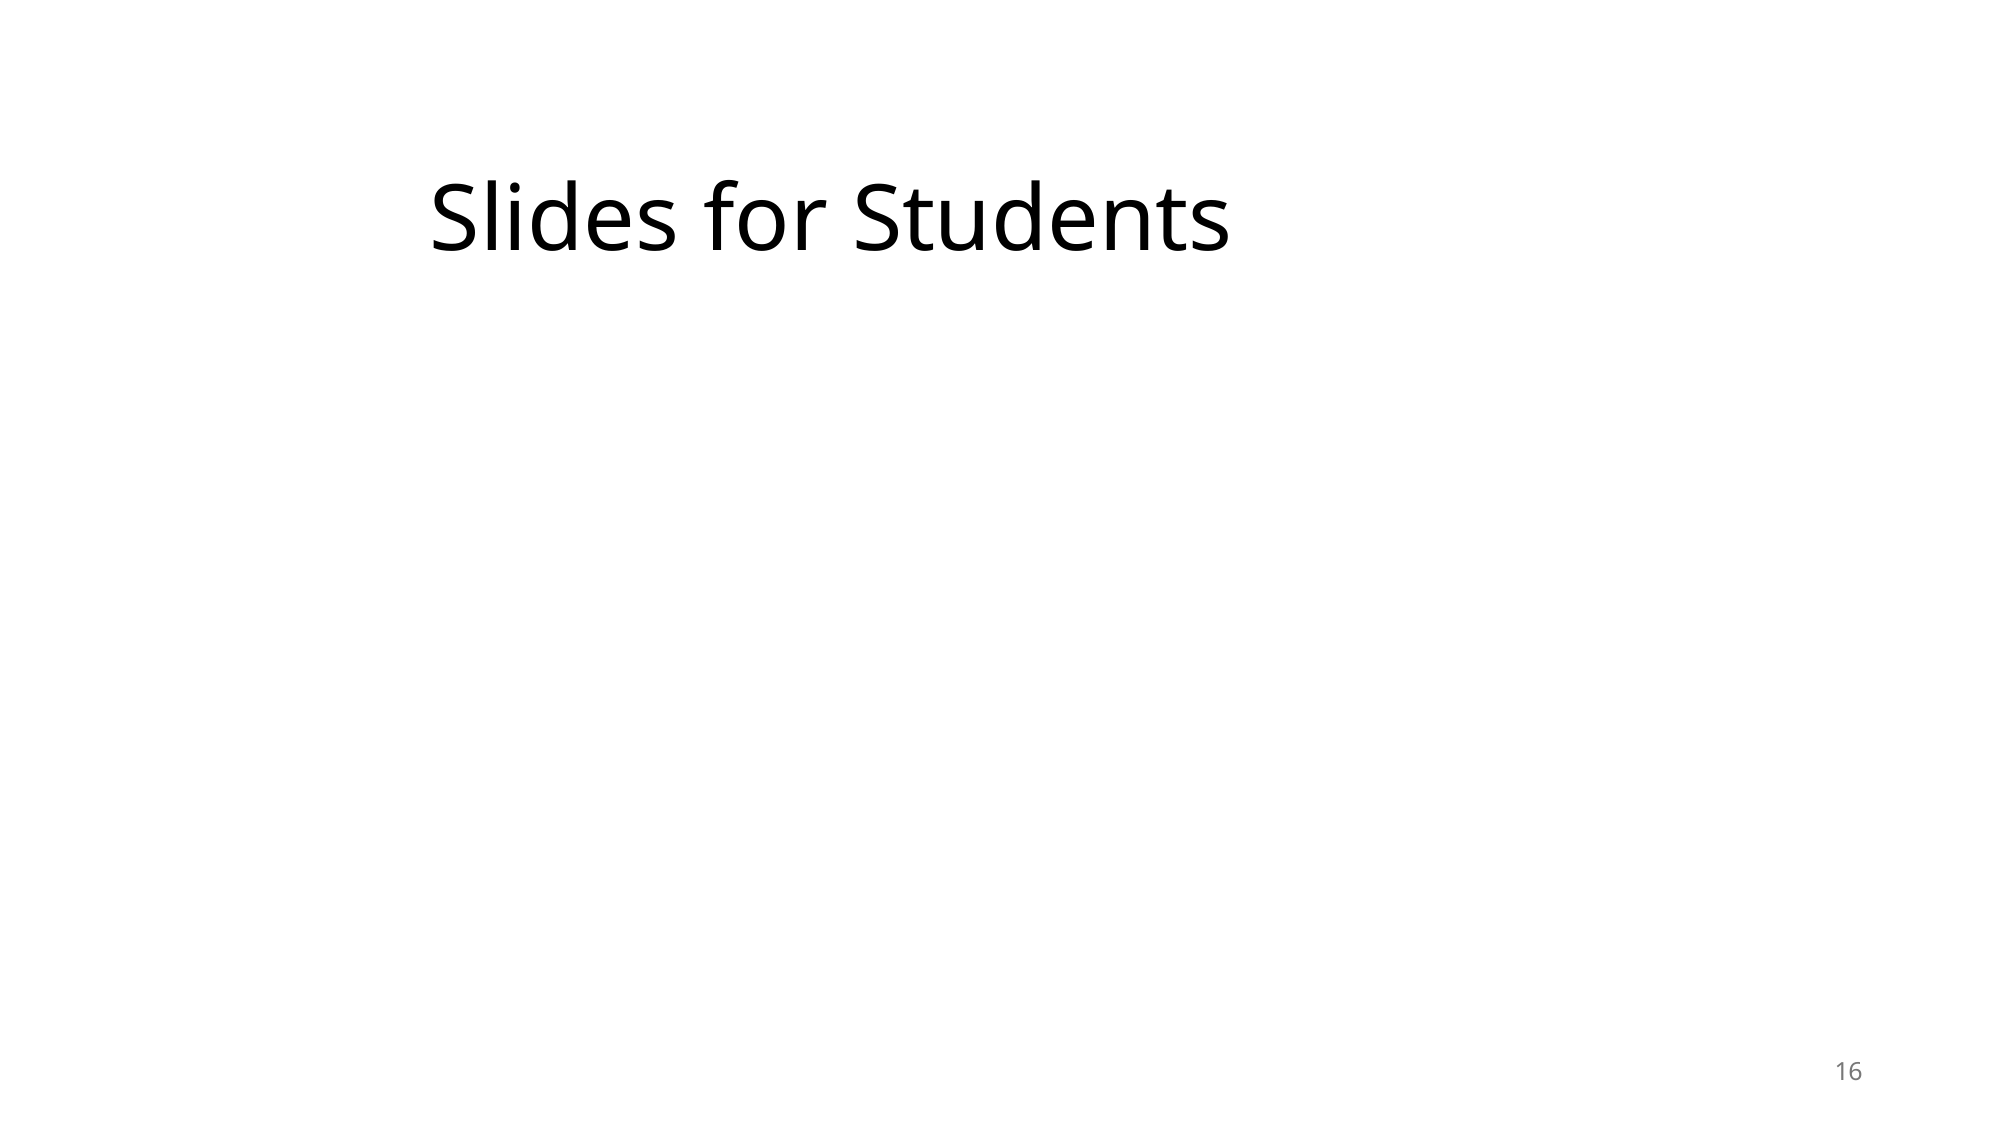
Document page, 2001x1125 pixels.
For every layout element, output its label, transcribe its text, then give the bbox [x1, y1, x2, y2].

title Slides for Students [137, 29, 1863, 308]
slide_number 16 [1412, 746, 1863, 1125]
